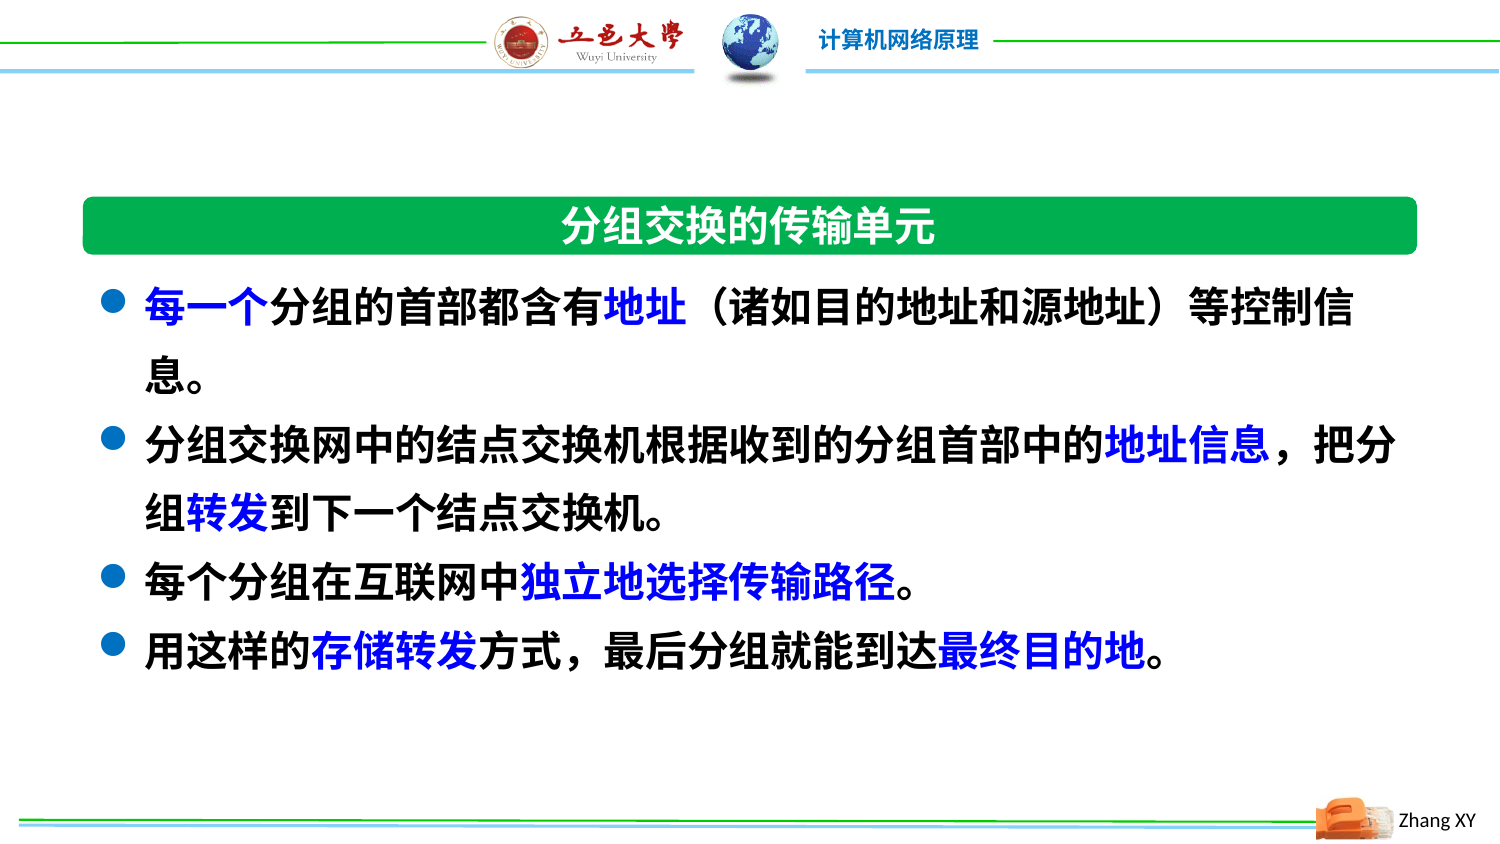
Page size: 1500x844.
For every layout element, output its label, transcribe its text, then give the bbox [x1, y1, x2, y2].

picture [494, 15, 697, 69]
text_box 每一个分组的首部都含有地址（诸如目的地址和源地址）等控制信息。 分组交换网中的结点交换机根据收到的分组首部中的地址信息，把分组转发到下一个结点交换机。 每个分组在互联网中独立地选择传输路径。 用这样的存储转发方式，最后分组就能到达最终目的地。 [82, 254, 1418, 683]
picture [720, 12, 780, 88]
text_box [82, 196, 545, 254]
text_box [952, 196, 1418, 254]
picture [1316, 796, 1394, 840]
text_box 分组交换的传输单元 [545, 192, 952, 254]
